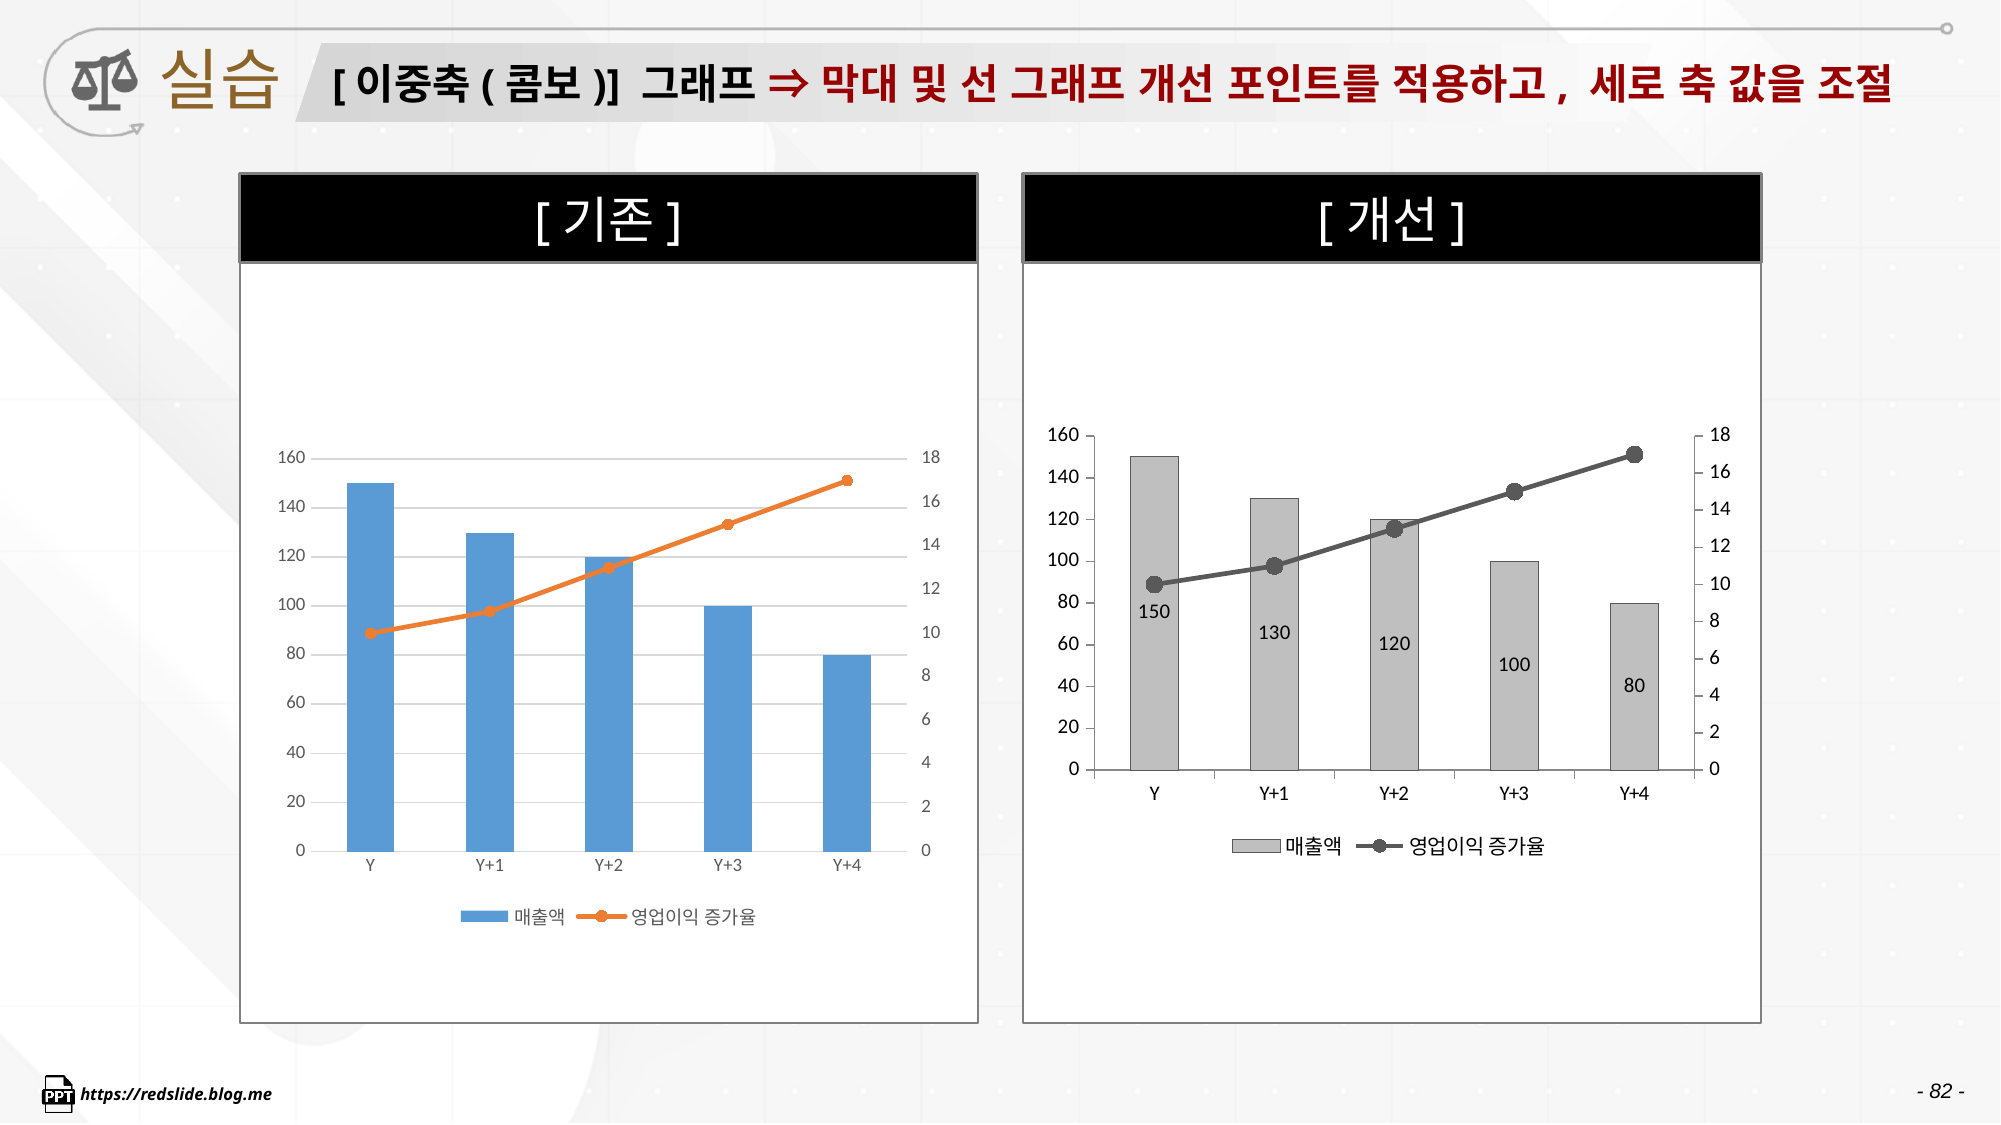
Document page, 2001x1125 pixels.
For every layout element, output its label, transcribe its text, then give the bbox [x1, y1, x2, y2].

picture [0, 0, 2001, 1123]
text_box [239, 264, 978, 1023]
chart [262, 439, 955, 936]
text_box [기존] [237, 172, 980, 264]
text_box [개선] [1021, 172, 1763, 264]
chart [1032, 416, 1746, 868]
text_box [1022, 264, 1762, 1023]
